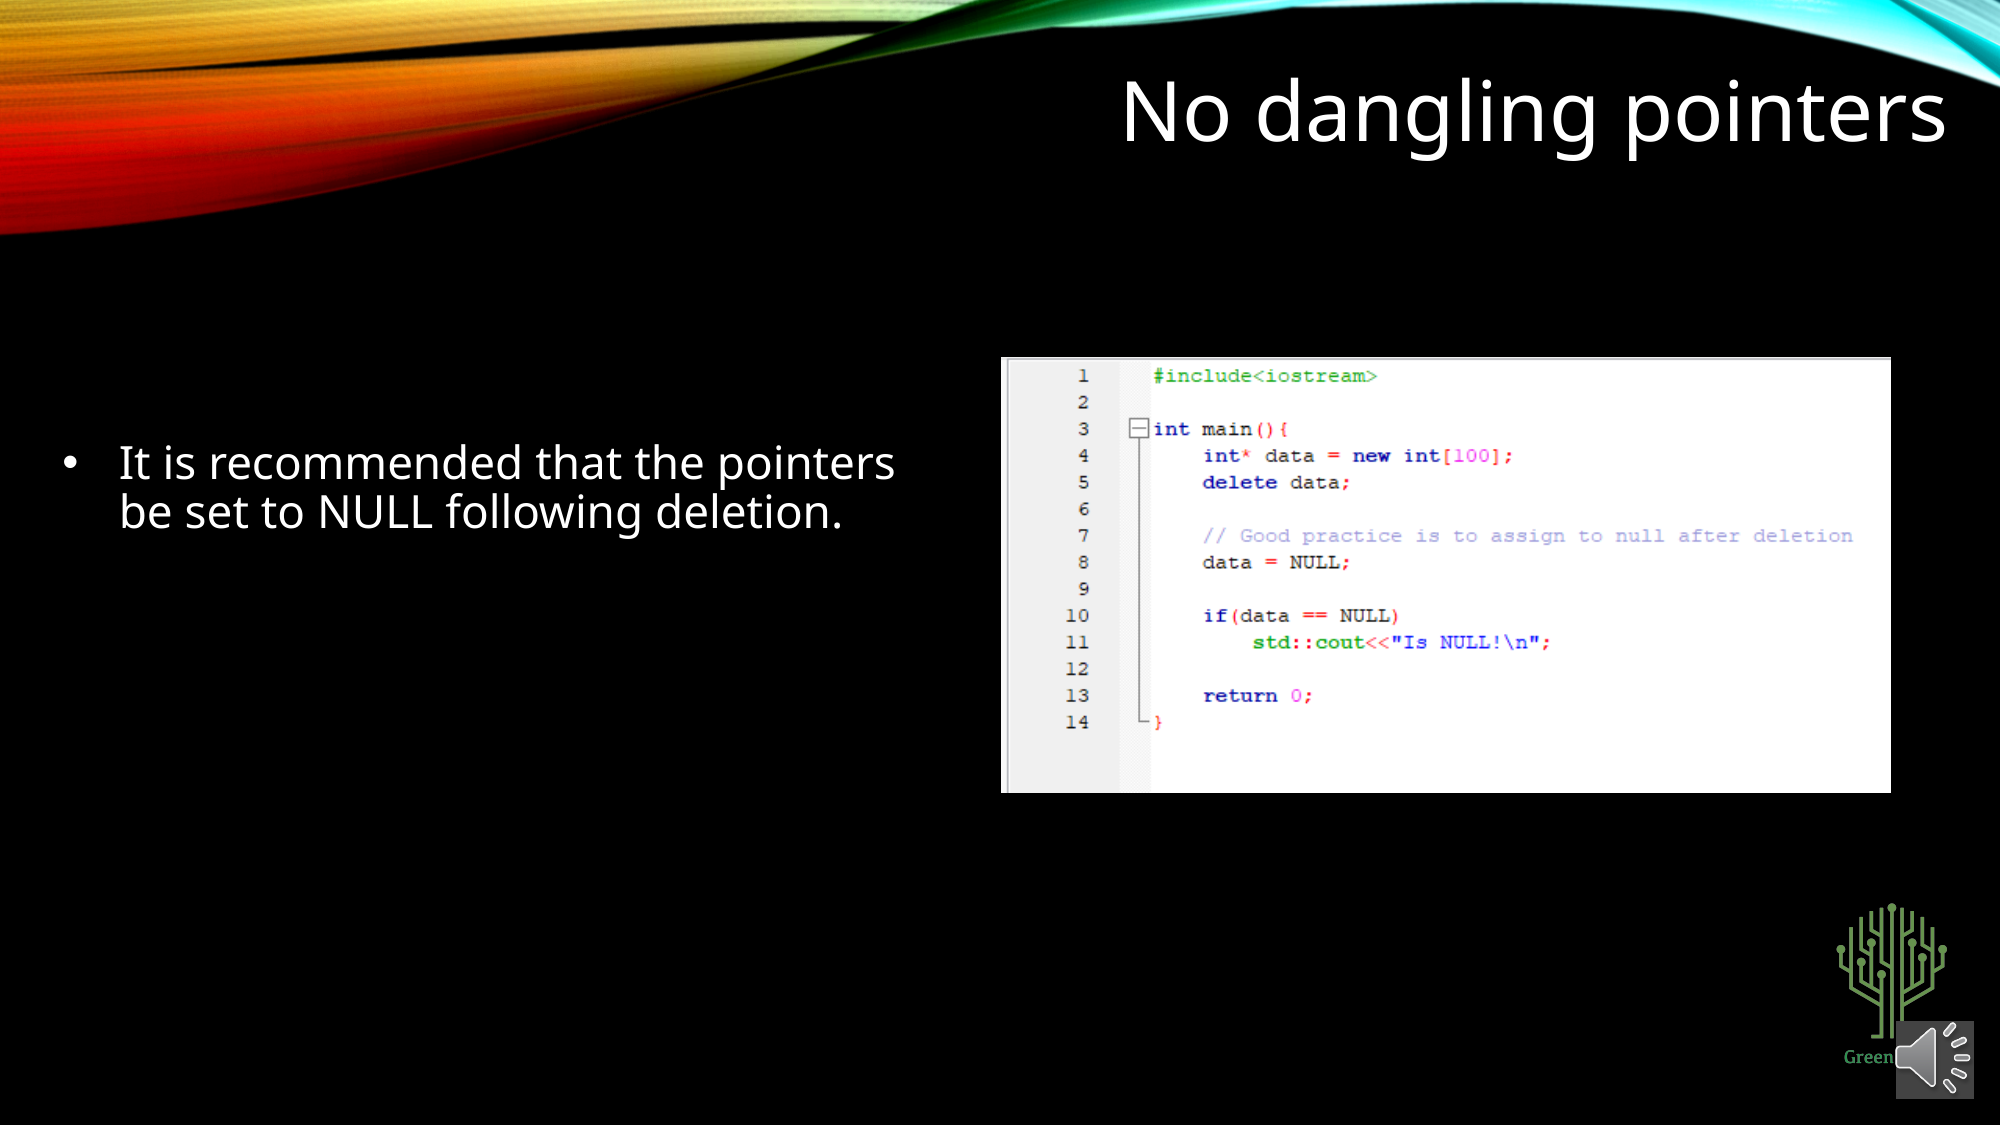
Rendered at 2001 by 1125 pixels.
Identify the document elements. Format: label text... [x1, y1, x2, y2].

picture [1001, 357, 1892, 793]
picture [1817, 892, 1976, 1101]
picture [0, 0, 2000, 237]
list It is recommended that the pointers be set to NULL following deletion. [47, 432, 919, 681]
title No dangling pointers [551, 8, 1964, 221]
